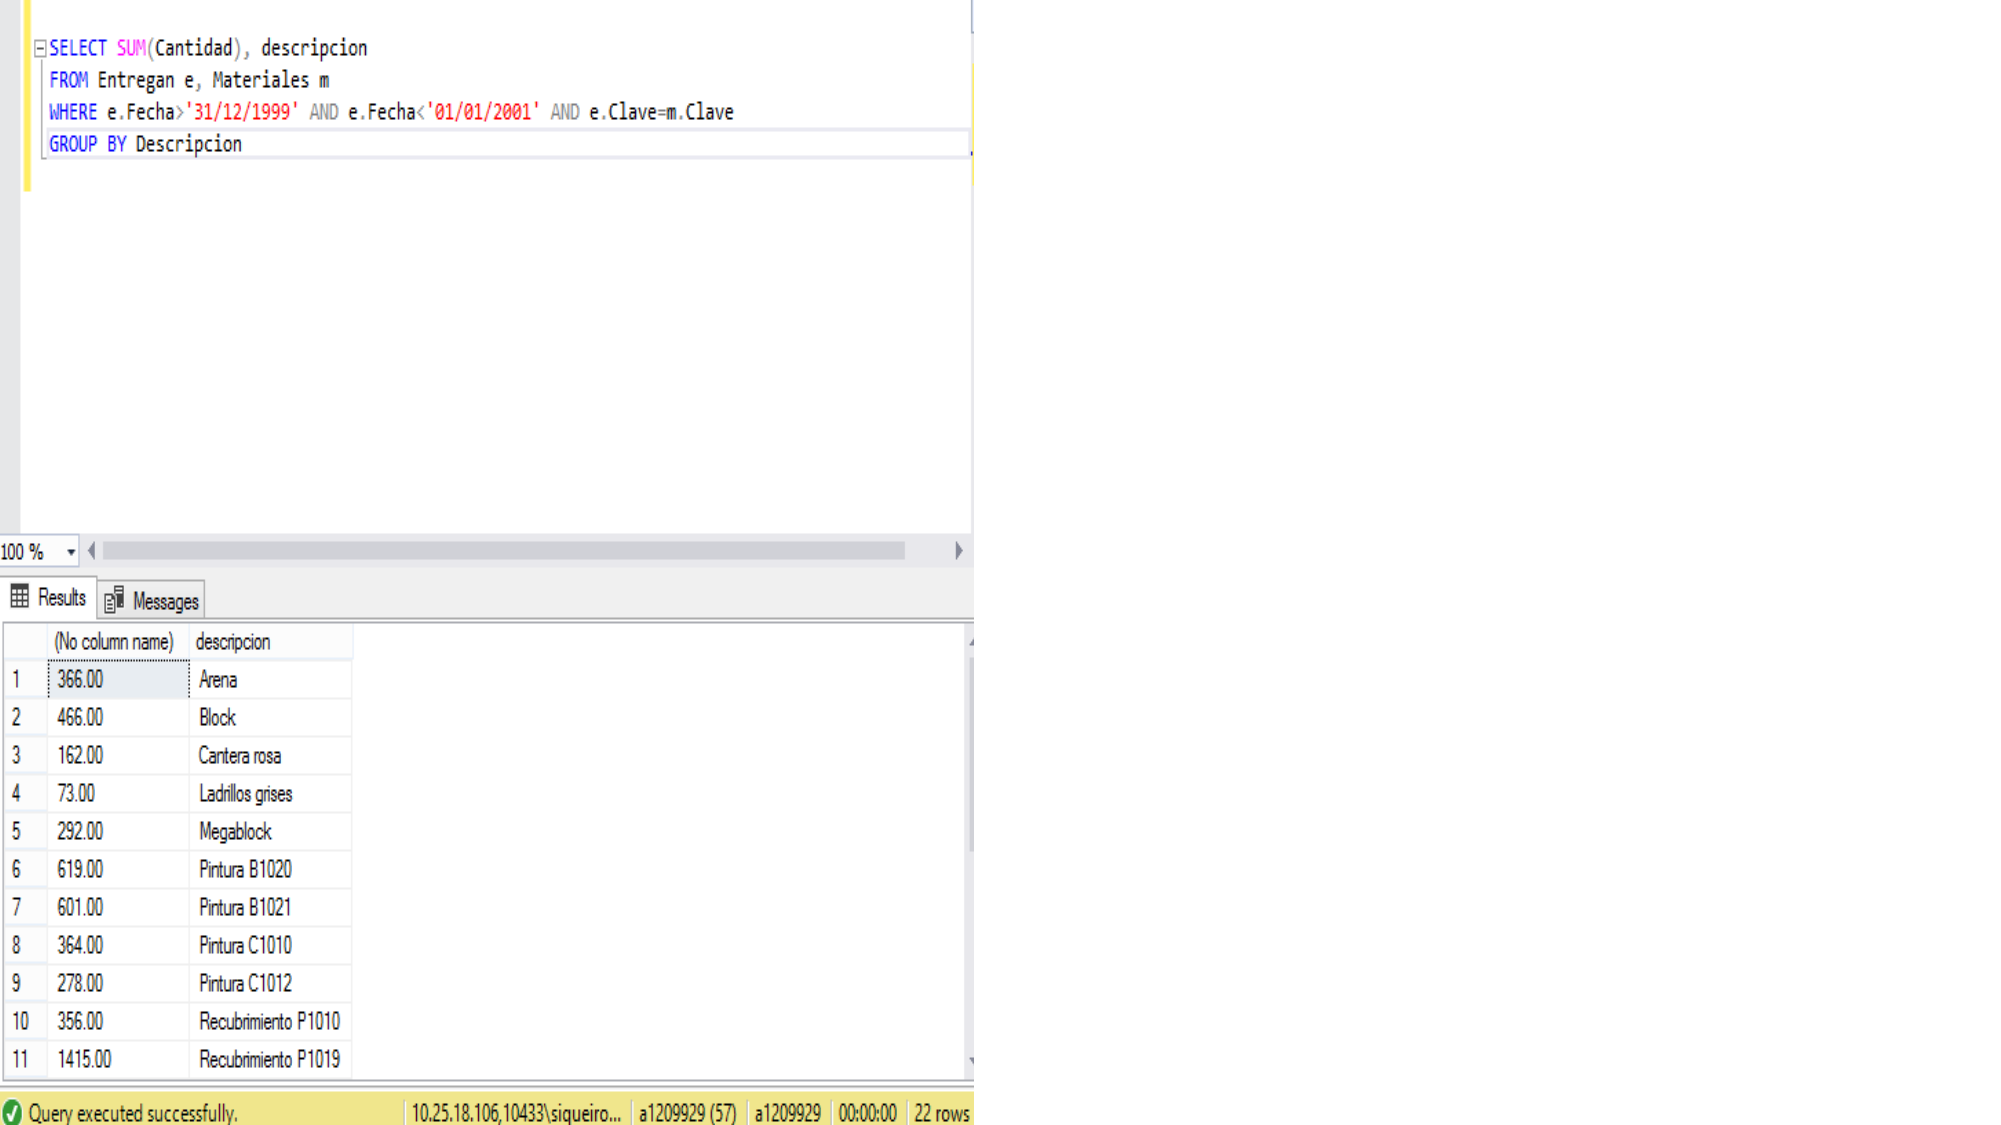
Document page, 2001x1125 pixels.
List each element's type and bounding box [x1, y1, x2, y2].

picture [0, 0, 974, 1125]
